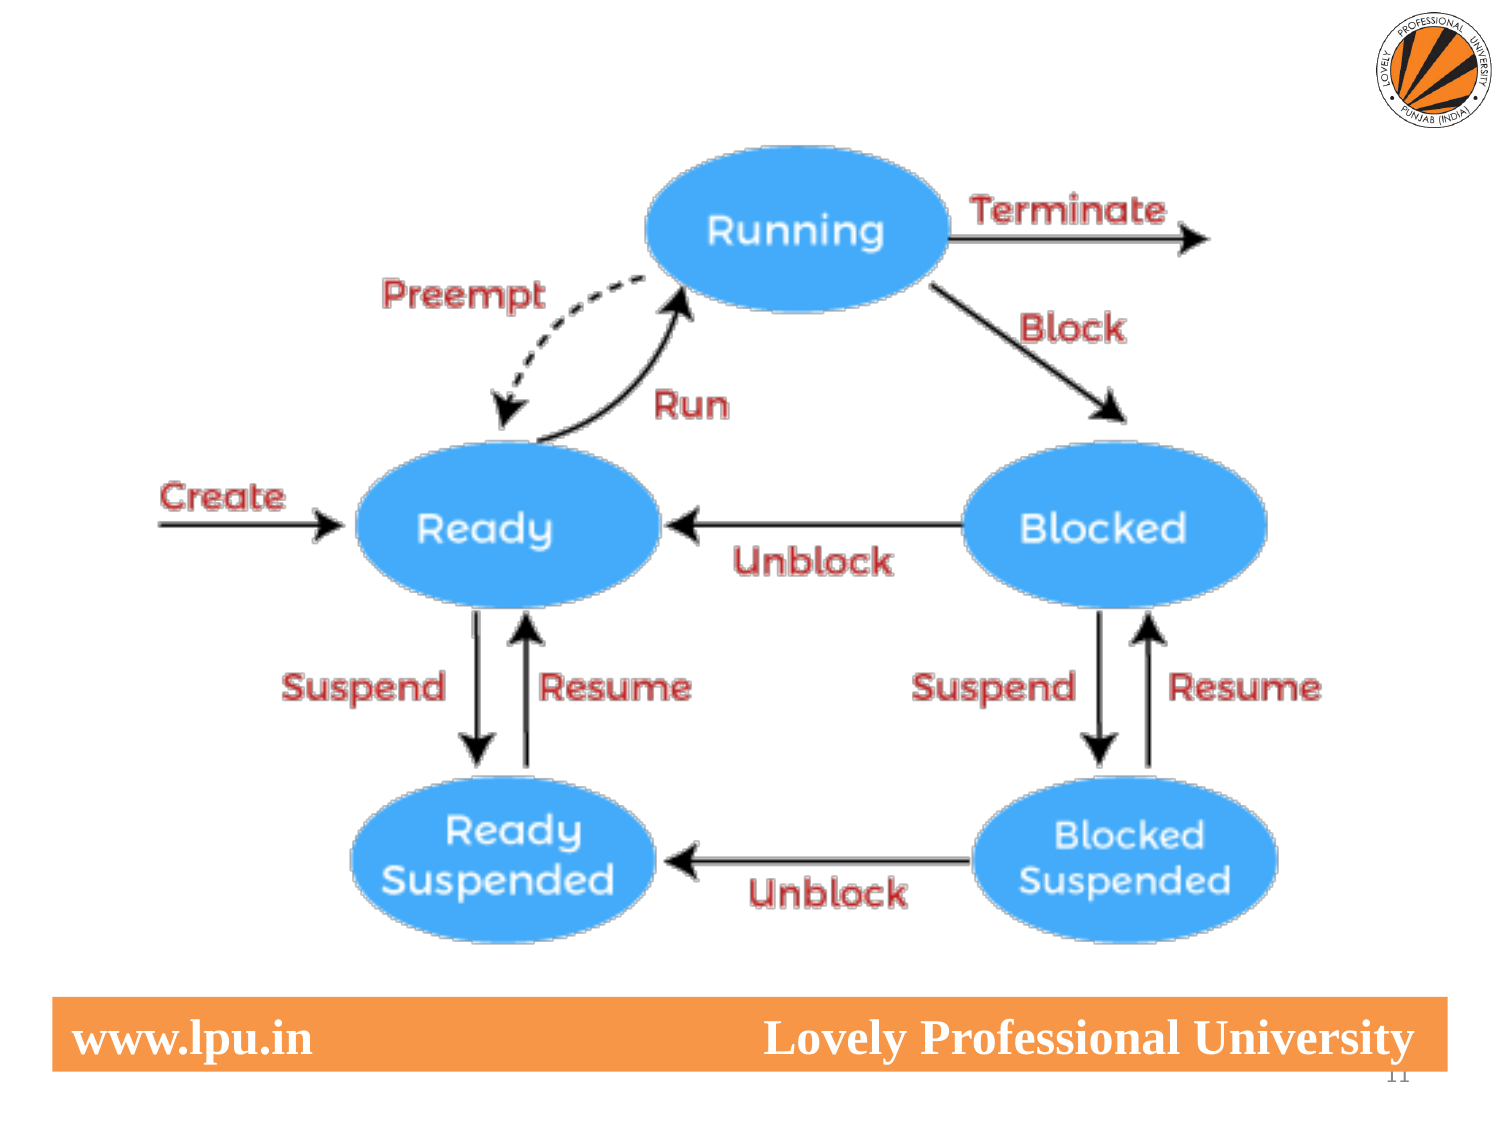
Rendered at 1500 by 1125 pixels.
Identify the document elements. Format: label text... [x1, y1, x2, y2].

text_box www.lpu.in Lovely Professional University [52, 996, 1448, 1072]
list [123, 125, 1341, 969]
text_box 11 [1074, 1072, 1425, 1103]
picture [1375, 11, 1492, 128]
